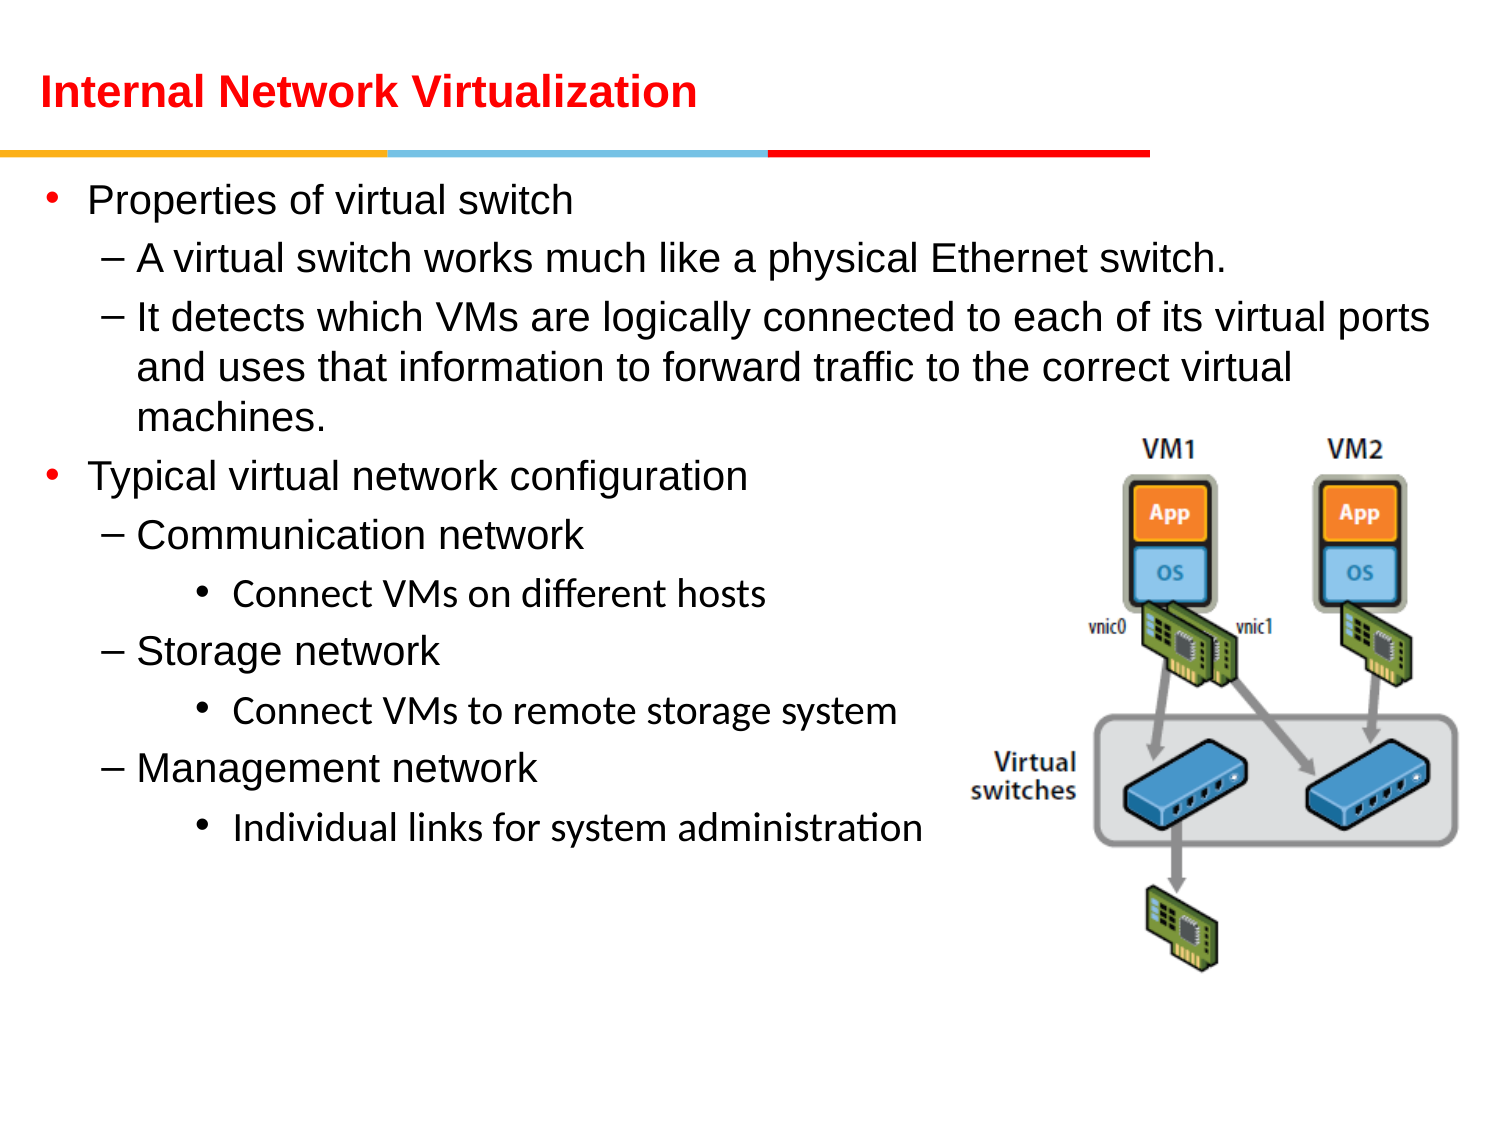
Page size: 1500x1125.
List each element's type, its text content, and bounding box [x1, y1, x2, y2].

list Properties of virtual switch A virtual switch works much like a physical Ethernet switch. It detects which VMs are logically connected to each of its virtual ports and uses that information to forward traffic to the correct virtual machines. Typical virtual network configuration Communication network Connect VMs on different hosts Storage network Connect VMs to remote storage system Management network Individual links for system administration [45, 164, 1440, 1065]
list Internal Network Virtualization [40, 25, 1113, 153]
picture [932, 412, 1500, 990]
